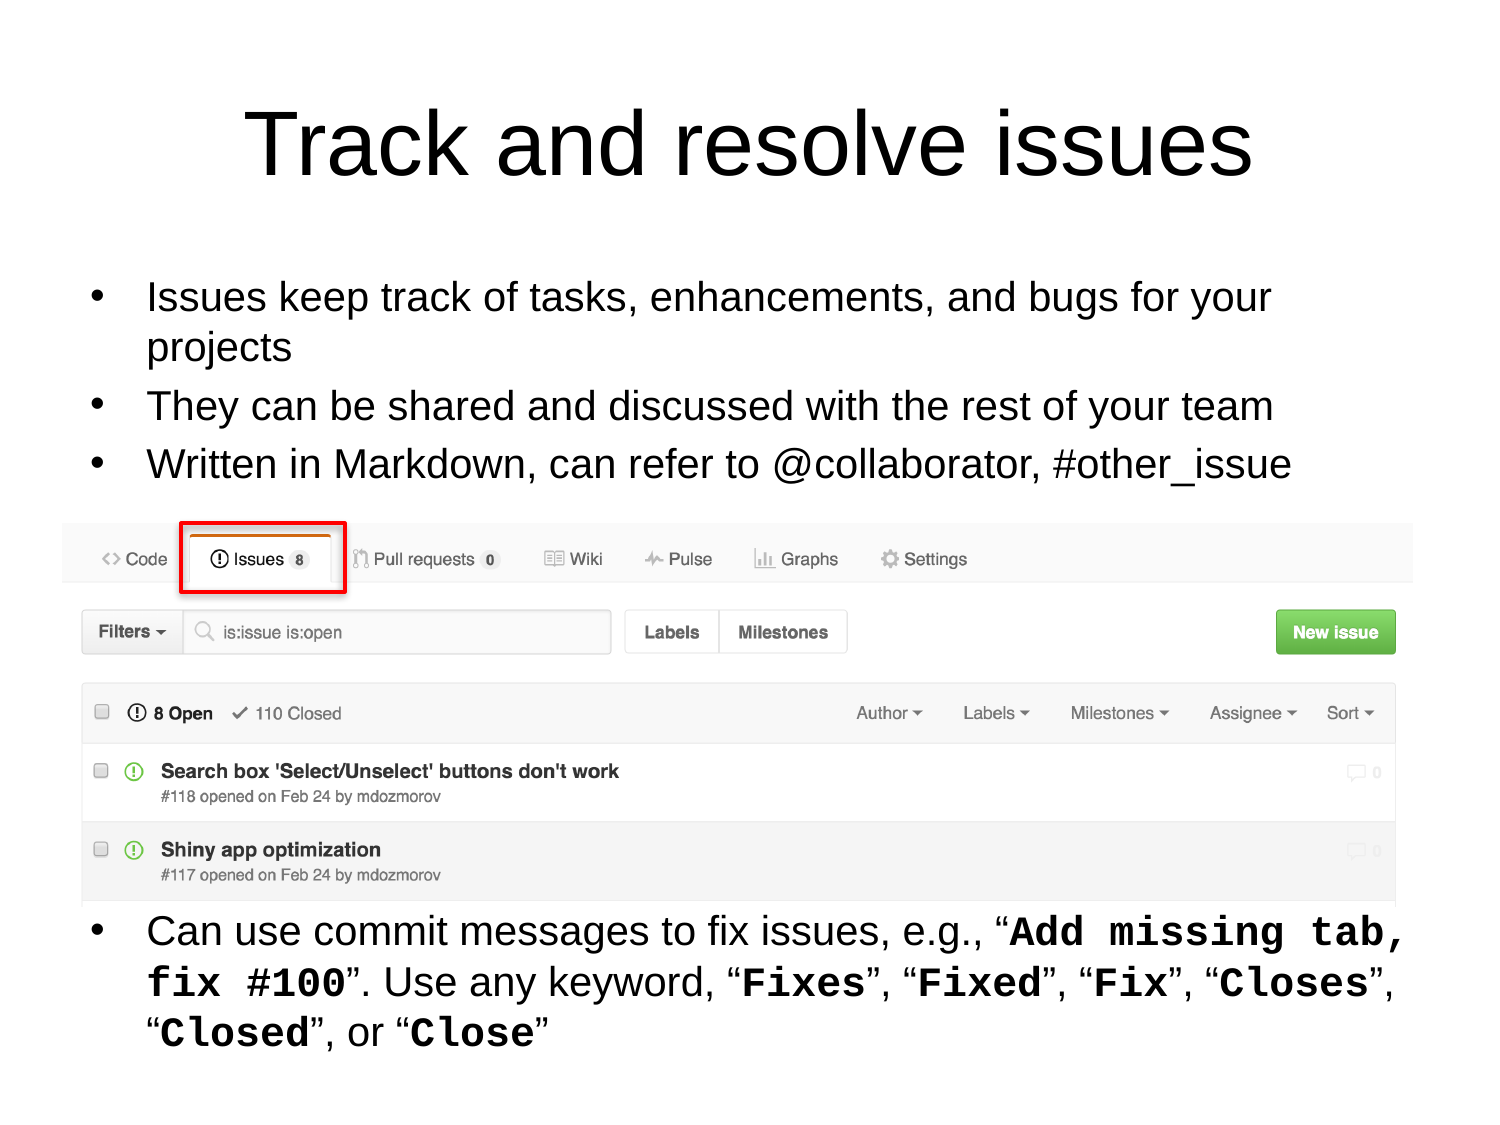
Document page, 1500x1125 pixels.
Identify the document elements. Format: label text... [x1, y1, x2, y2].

picture [62, 523, 1413, 907]
list Issues keep track of tasks, enhancements, and bugs for your projects They can be shared and discussed with the rest of your team Written in Markdown, can refer to @collaborator, #other_issue Can use commit messages to fix issues, e.g., “Add missing tab, fix #100”. Use any keyword, “Fixes”, “Fixed”, “Fix”, “Closes”, “Closed”, or “Close” [75, 262, 1425, 1107]
title Track and resolve issues [75, 45, 1425, 233]
